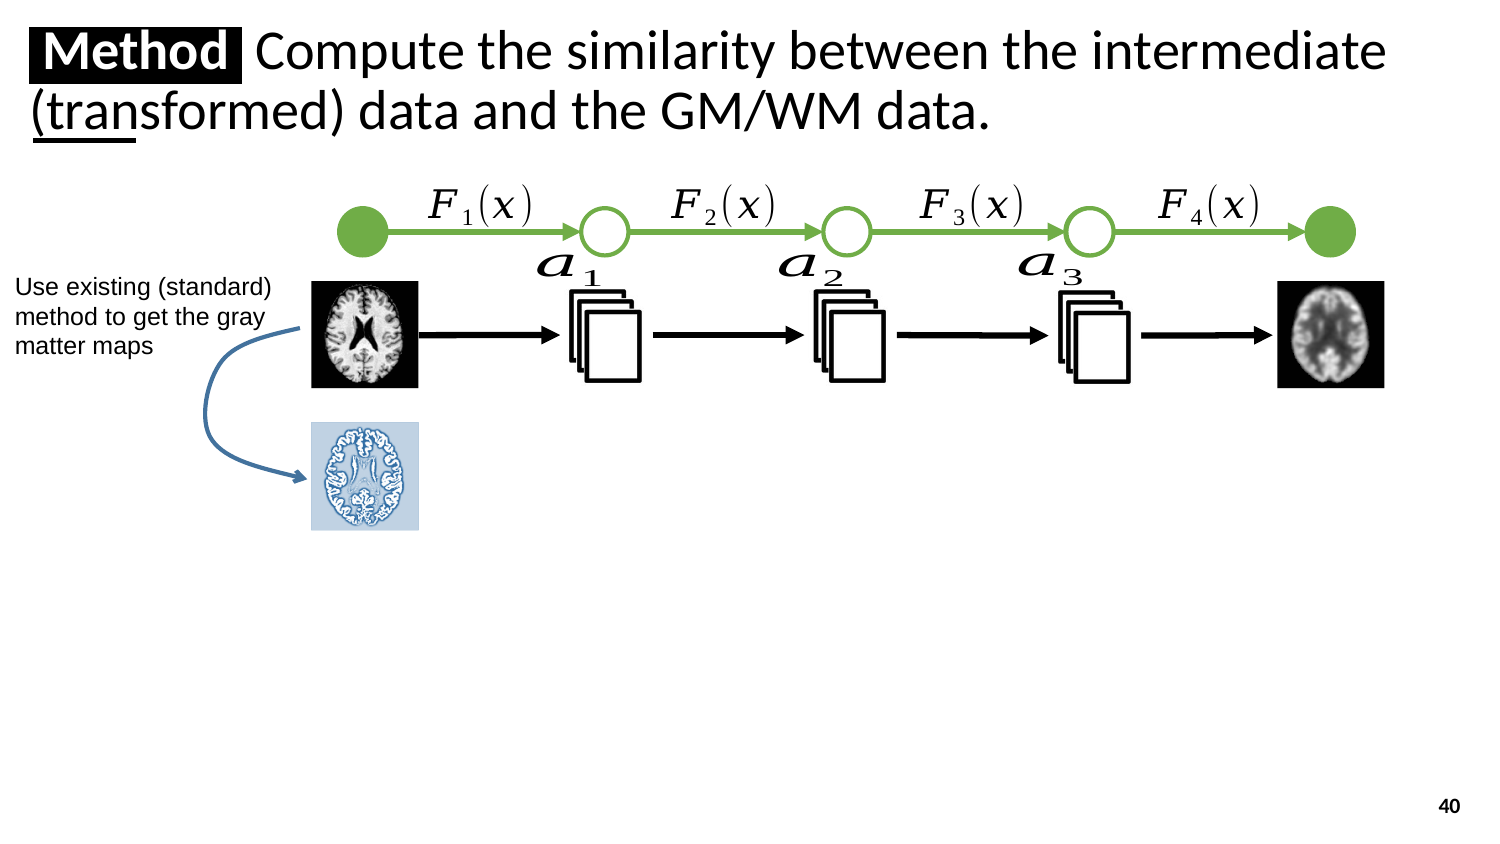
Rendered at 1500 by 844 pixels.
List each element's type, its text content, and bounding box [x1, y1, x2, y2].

picture [1048, 282, 1142, 389]
text_box [1304, 206, 1356, 258]
text_box [203, 368, 286, 477]
picture [804, 281, 898, 389]
picture [1257, 263, 1400, 407]
text_box [337, 206, 389, 258]
slide_number 40 [1134, 782, 1472, 827]
text_box [1064, 206, 1116, 258]
title Method Compute the similarity between the intermediate (transformed) data and the GM/WM data. [18, 0, 1500, 164]
picture [291, 263, 435, 548]
text_box [579, 206, 631, 258]
text_box Use existing (standard) method to get the gray matter maps [0, 262, 290, 368]
picture [559, 281, 653, 389]
text_box [821, 206, 873, 258]
